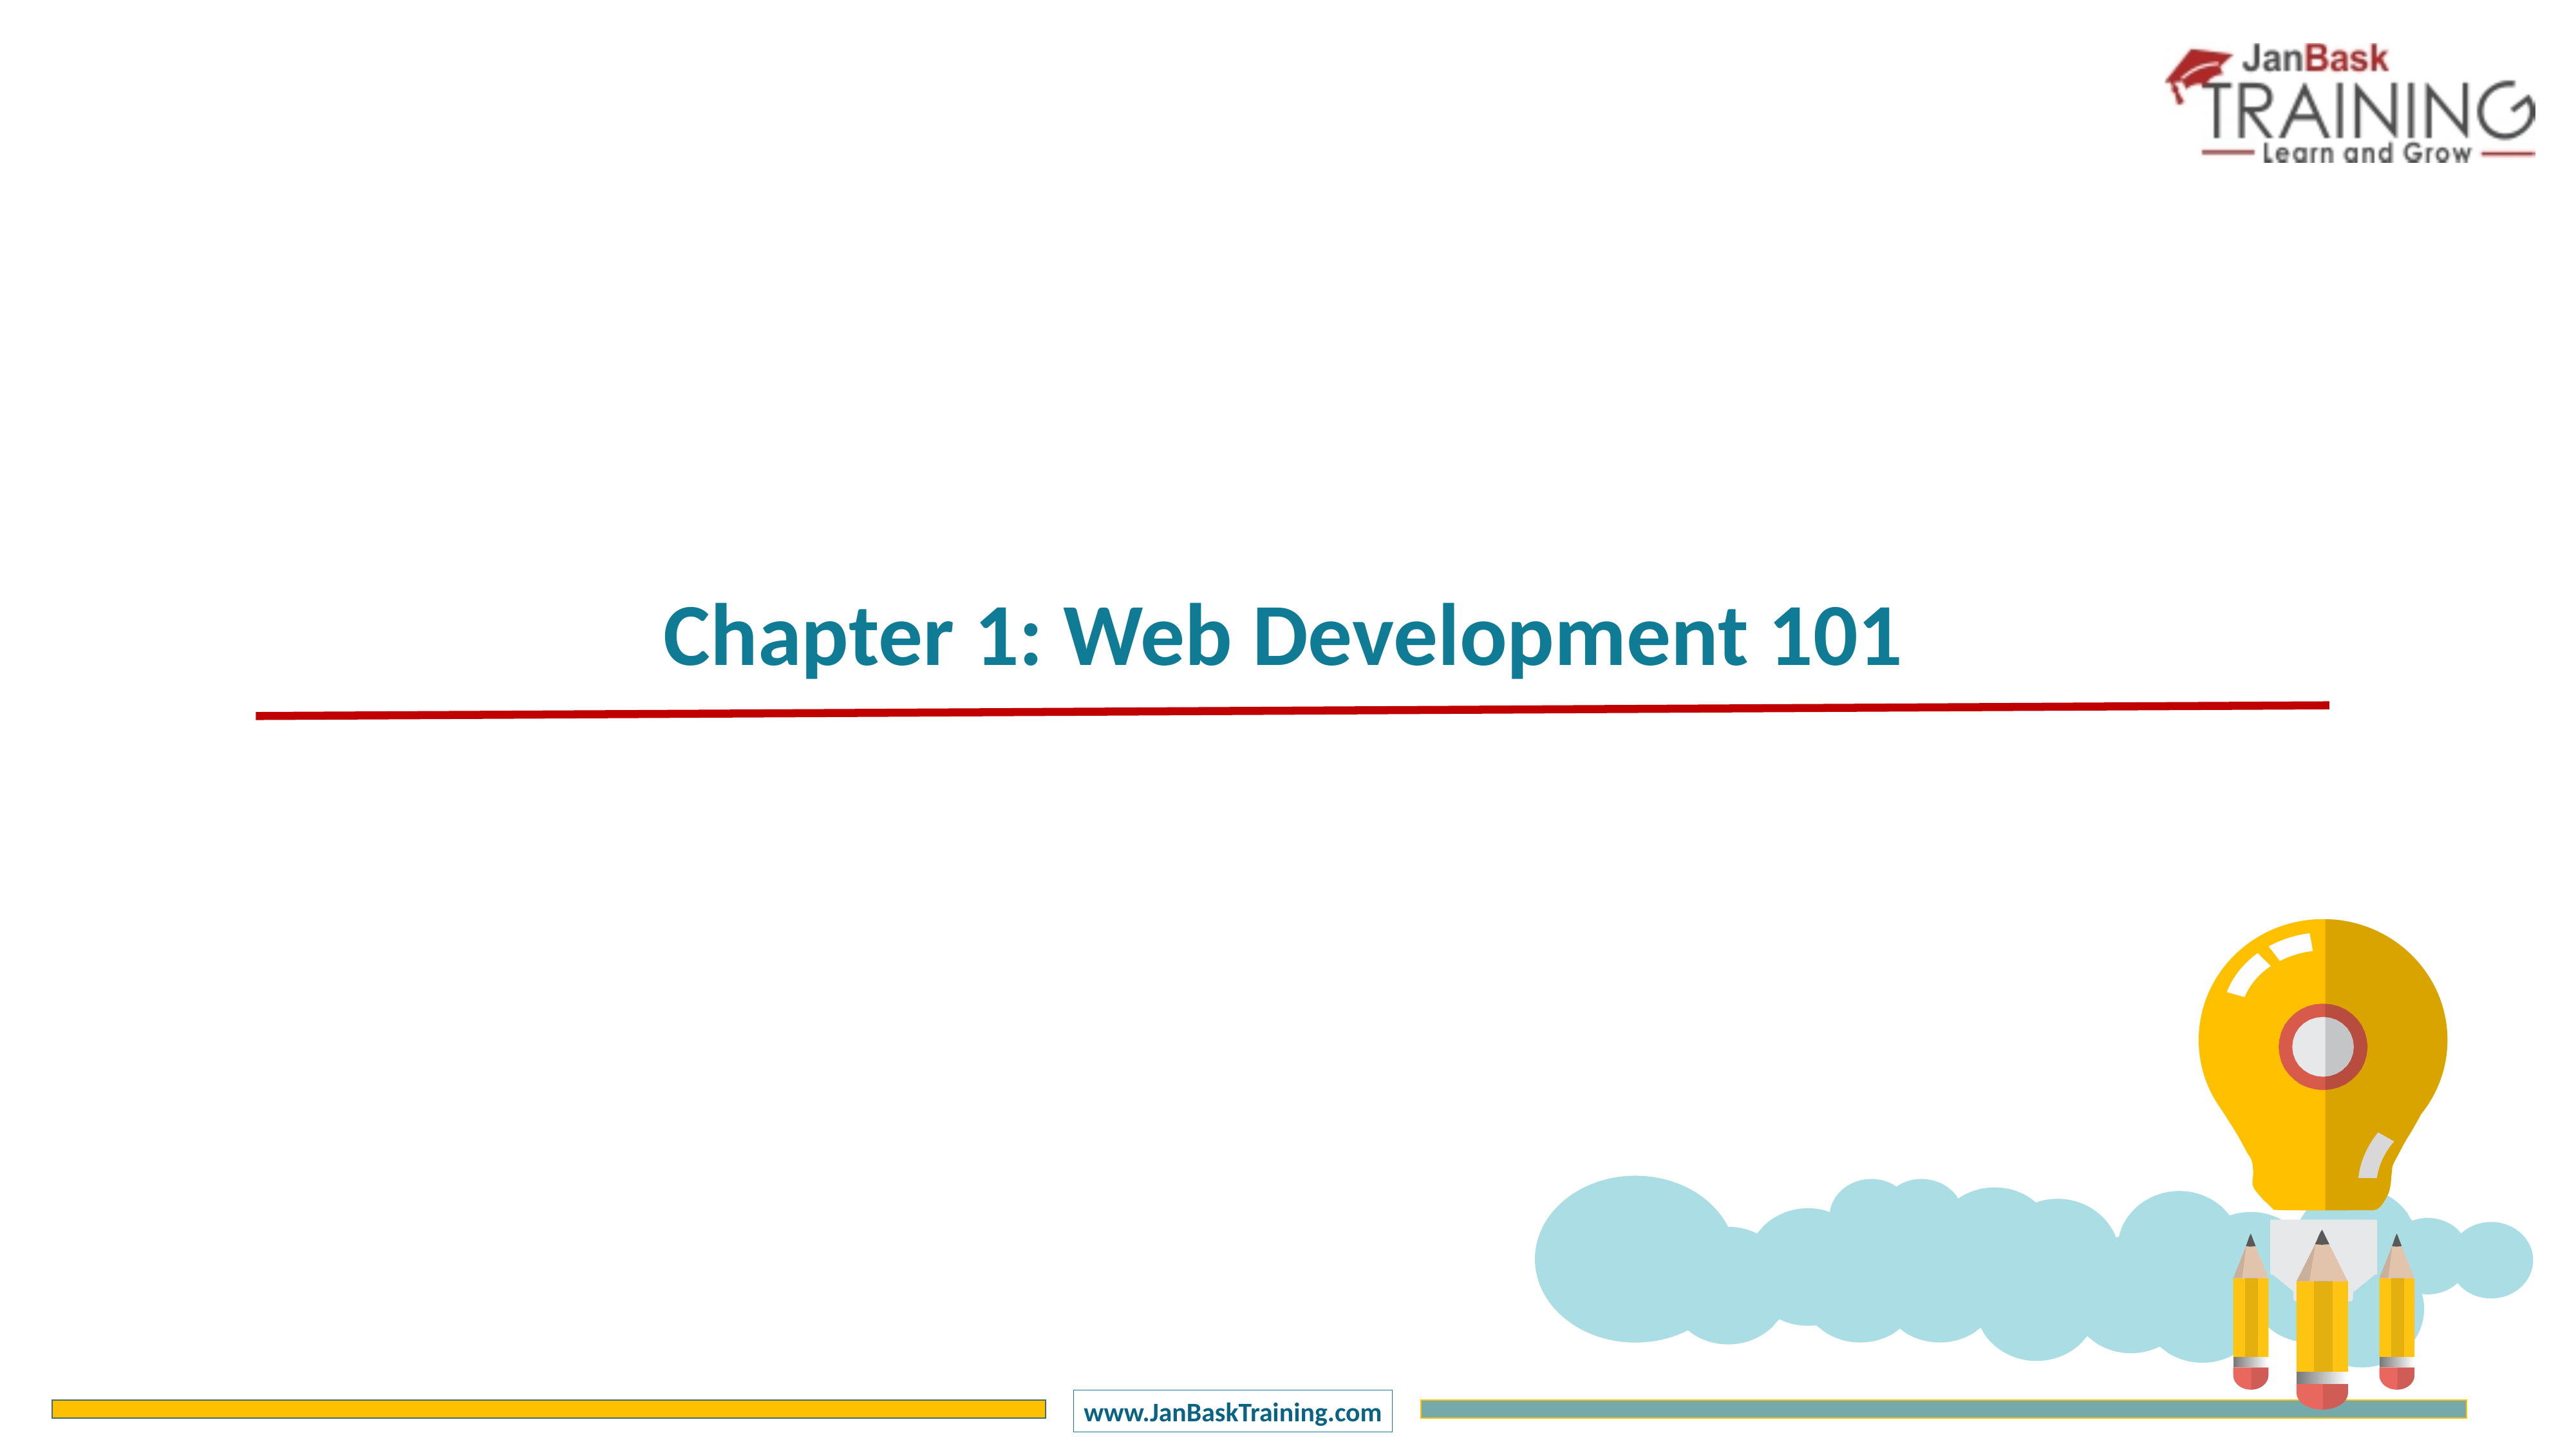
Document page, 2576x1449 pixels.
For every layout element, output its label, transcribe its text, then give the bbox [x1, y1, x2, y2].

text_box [2198, 919, 2448, 1410]
text_box [1535, 1175, 2198, 1363]
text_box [256, 705, 2329, 716]
picture [2165, 43, 2535, 163]
text_box Chapter 1: Web Development 101 [175, 572, 2393, 763]
text_box [2448, 1222, 2534, 1299]
